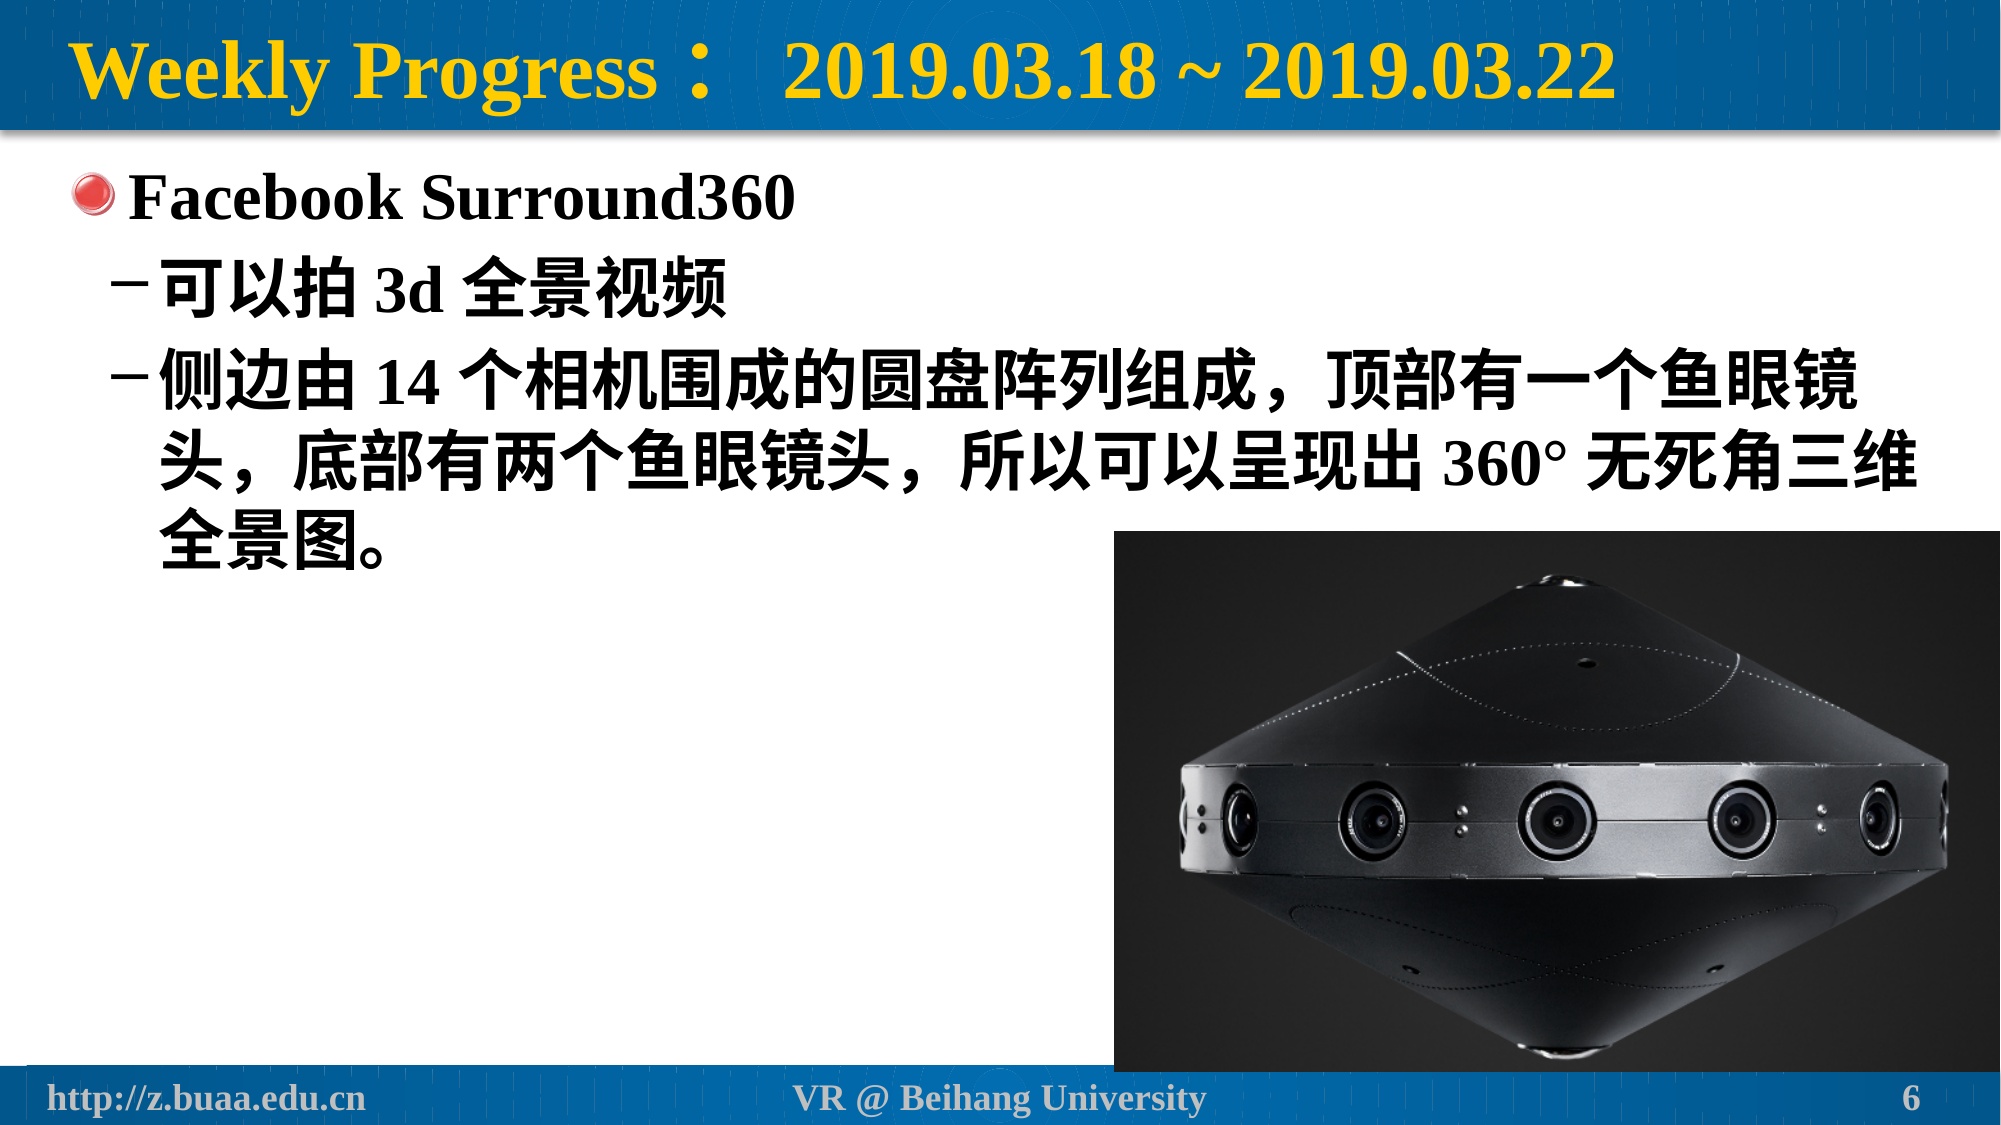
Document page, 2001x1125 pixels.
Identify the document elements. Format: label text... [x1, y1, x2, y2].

list Facebook Surround360 可以拍3d全景视频 侧边由14个相机围成的圆盘阵列组成，顶部有一个鱼眼镜头，底部有两个鱼眼镜头，所以可以呈现出360°无死角三维全景图。 [55, 145, 1945, 238]
picture [1113, 531, 2000, 1072]
picture [69, 169, 117, 217]
title Weekly Progress：2019.03.18 ~ 2019.03.22 [52, 11, 1940, 118]
